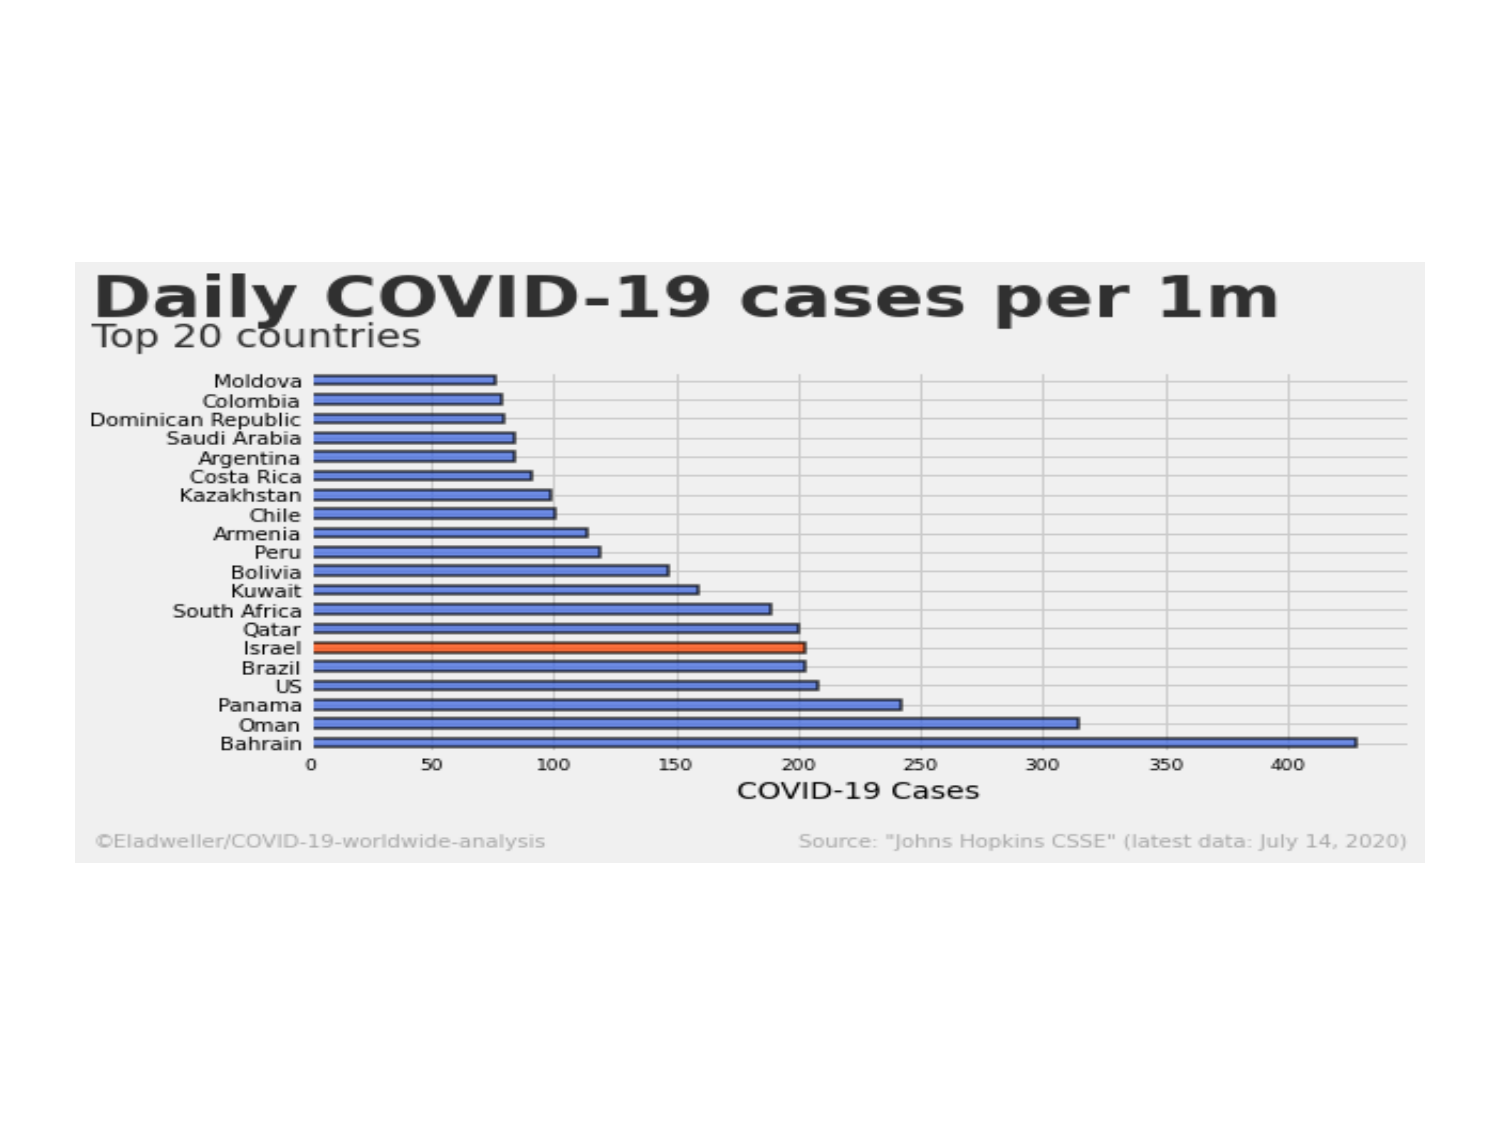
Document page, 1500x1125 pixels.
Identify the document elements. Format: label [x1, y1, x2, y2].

picture [74, 262, 1426, 863]
